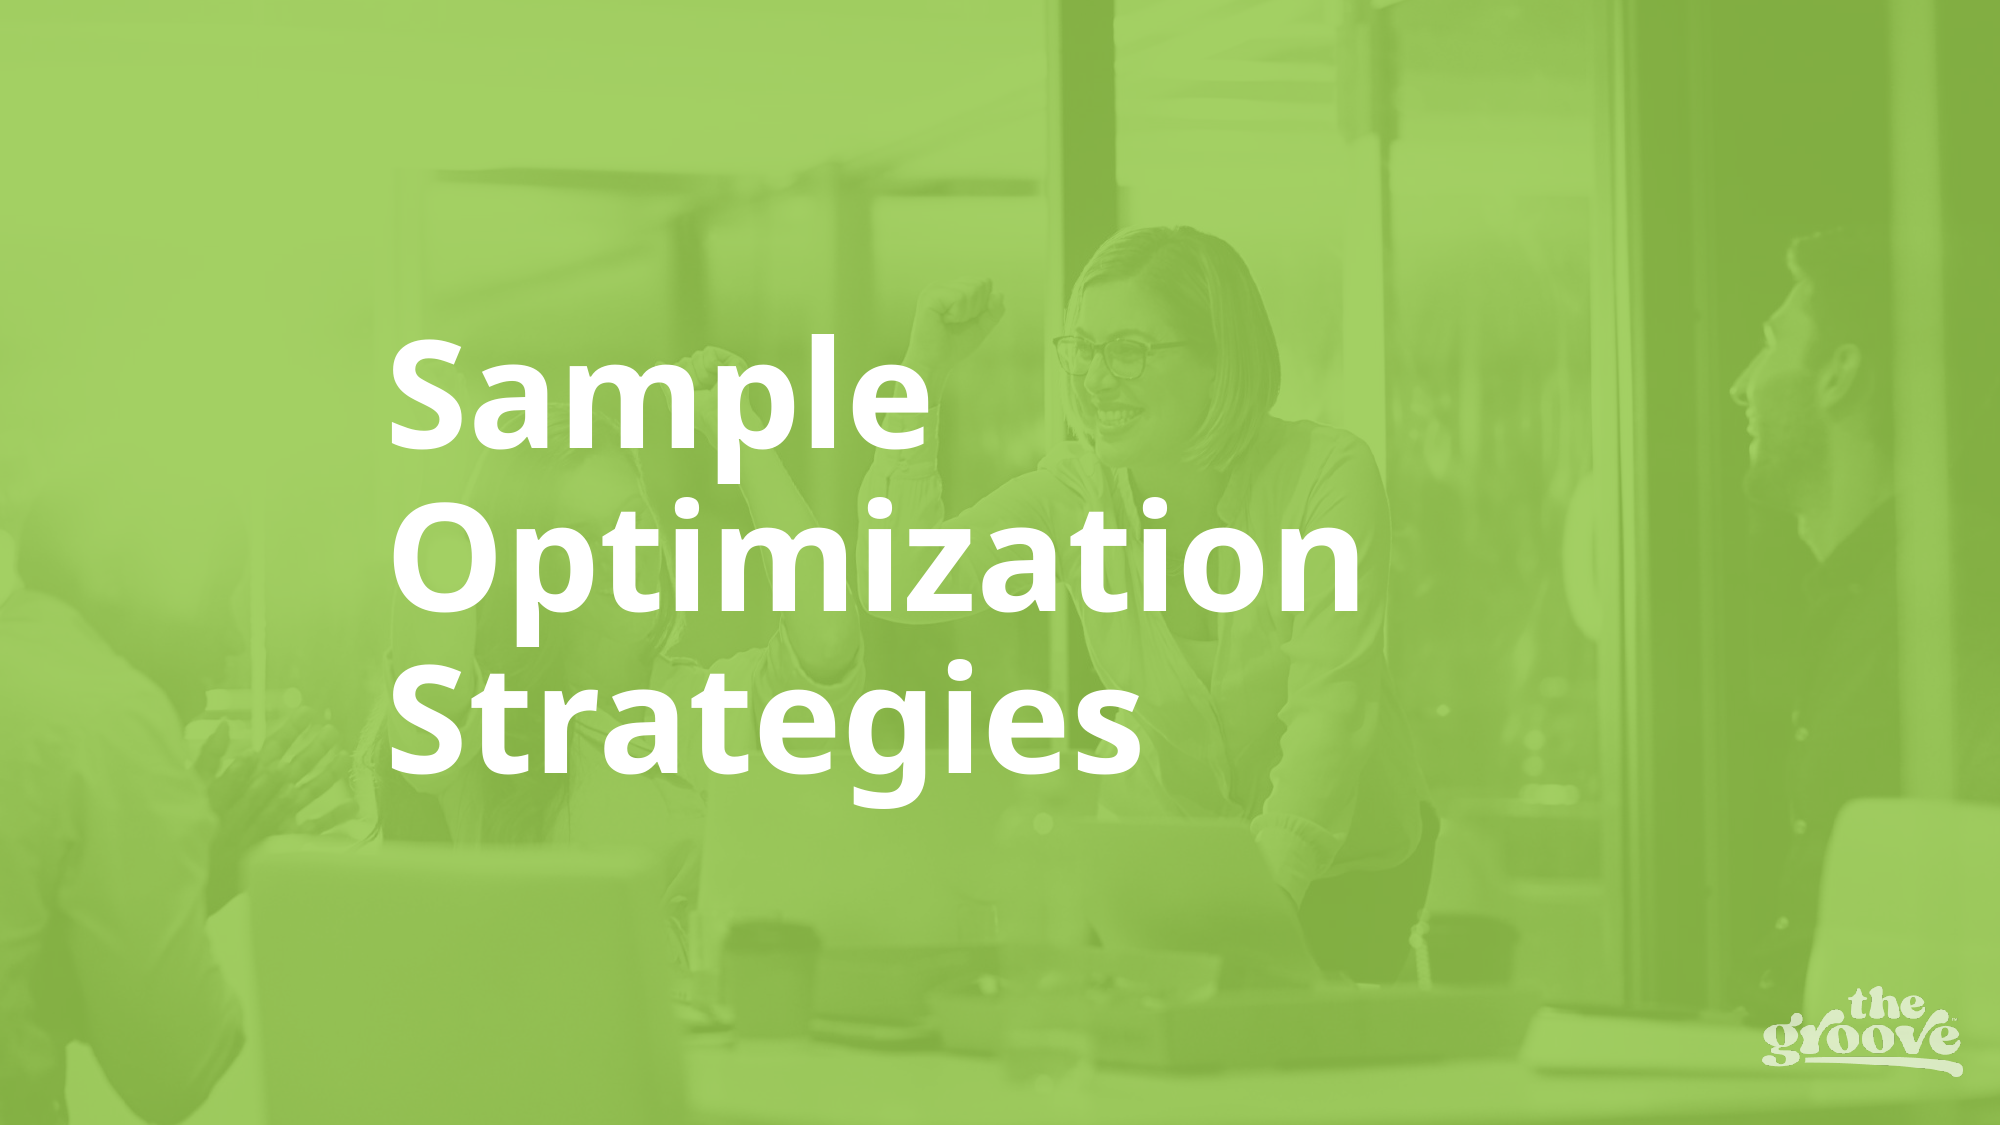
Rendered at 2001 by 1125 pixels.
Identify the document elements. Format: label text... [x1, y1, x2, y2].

title Sample Optimization Strategies [370, 470, 1630, 655]
